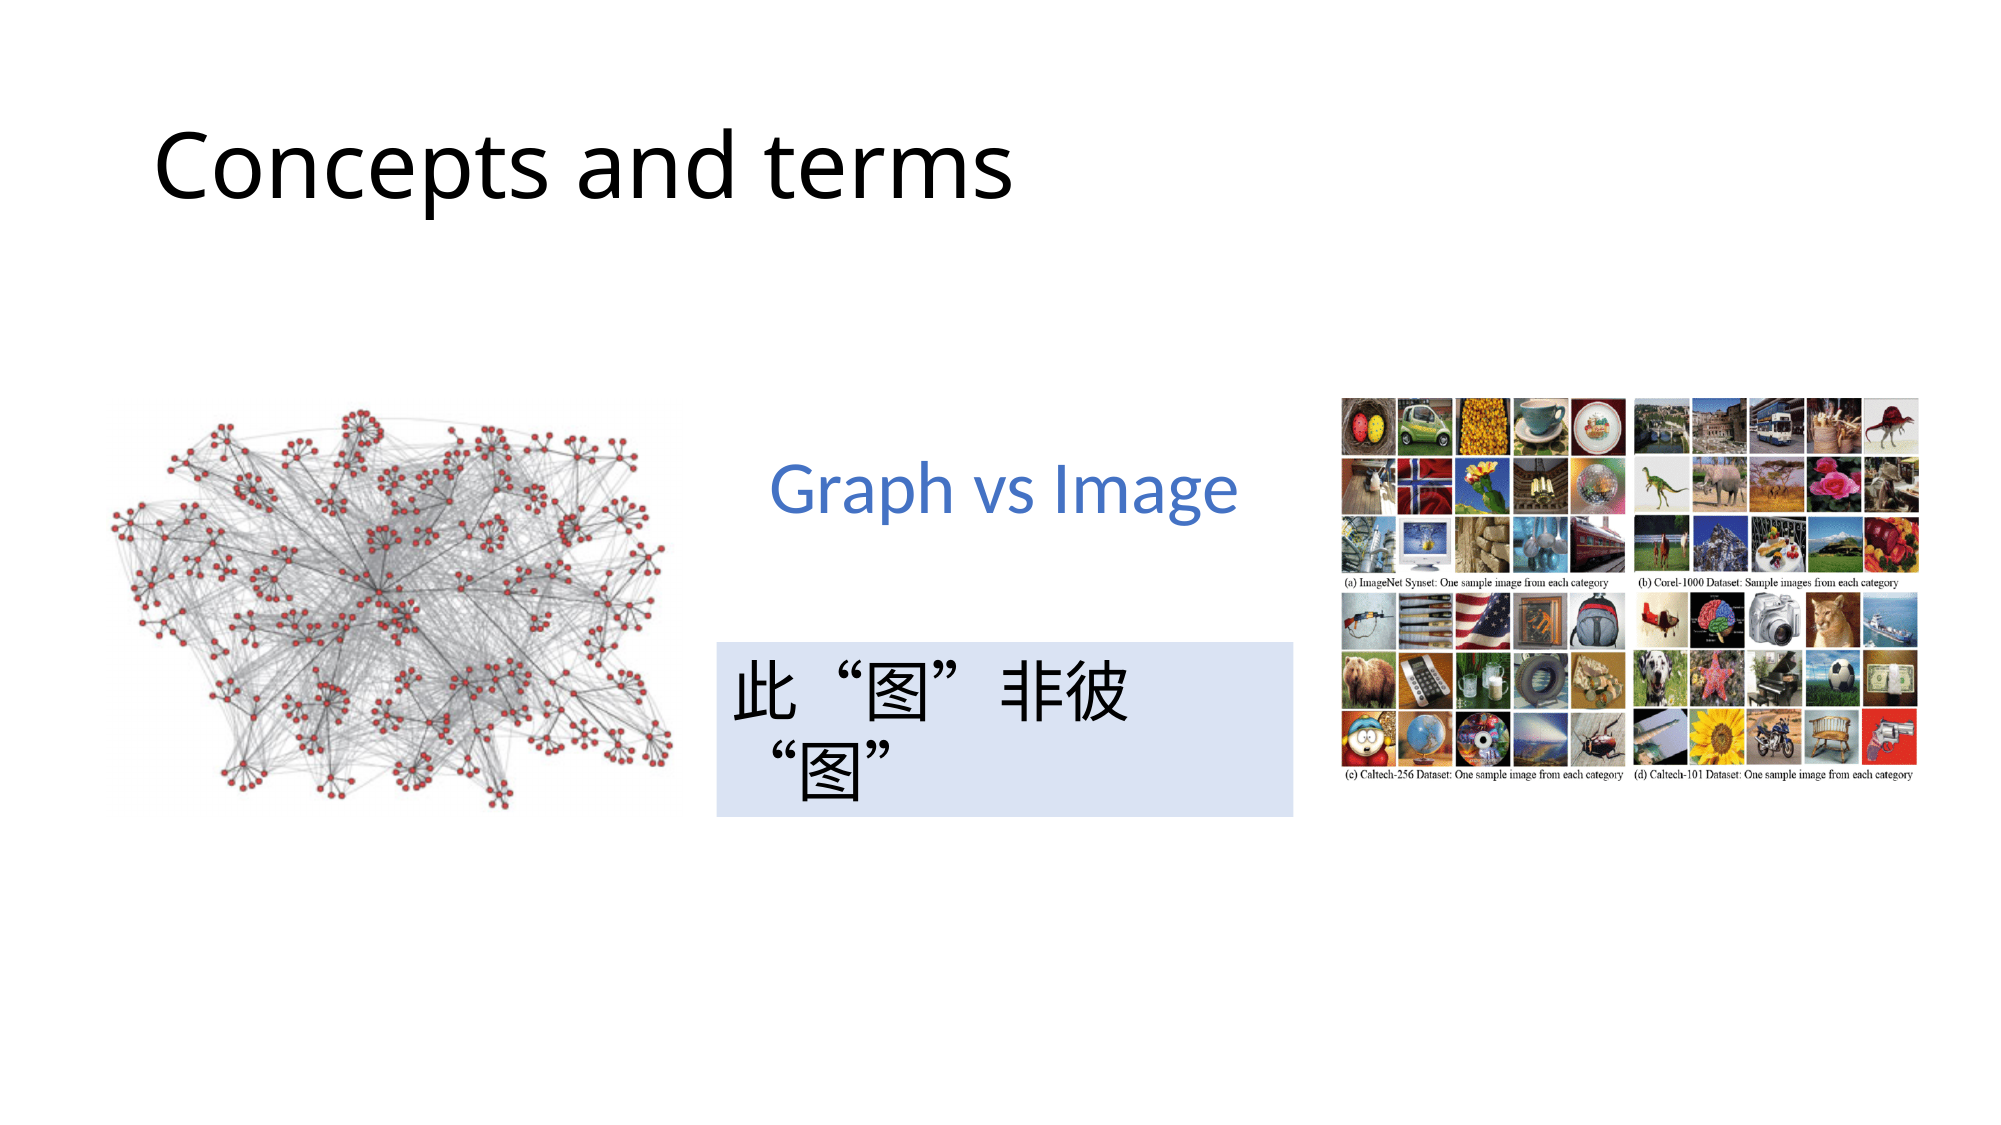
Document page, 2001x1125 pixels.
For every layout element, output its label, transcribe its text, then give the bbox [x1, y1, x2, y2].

picture [106, 398, 684, 817]
title Concepts and terms [137, 59, 1863, 278]
picture [1341, 398, 1919, 781]
text_box 此“图”非彼“图” [716, 642, 1294, 817]
text_box Graph vs Image [754, 431, 1256, 537]
